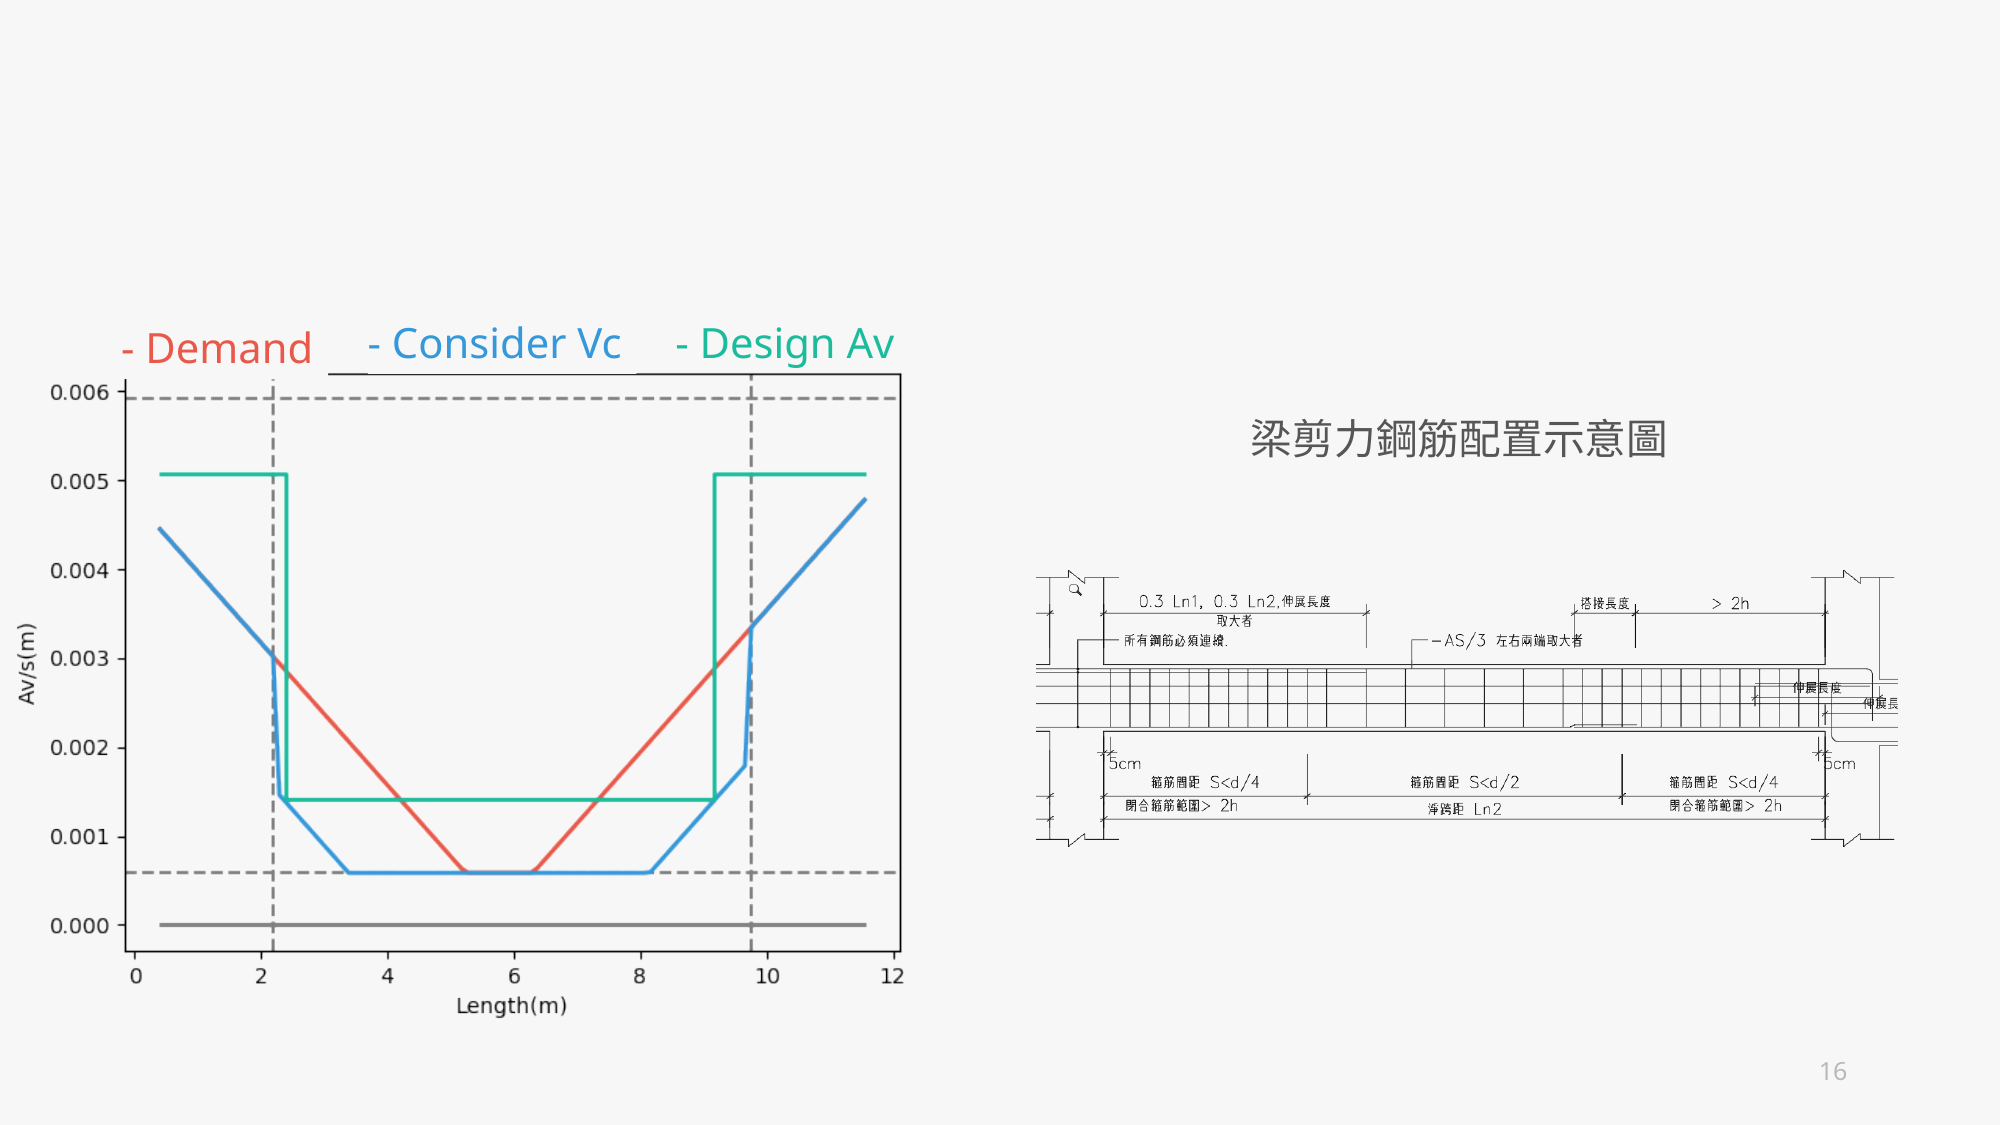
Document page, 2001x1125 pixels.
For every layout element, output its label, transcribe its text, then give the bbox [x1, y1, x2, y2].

slide_number 16 [1412, 1042, 1863, 1103]
text_box 梁剪力鋼筋配置示意圖 [1250, 395, 1684, 471]
picture [1036, 564, 1898, 854]
picture [0, 283, 1000, 1034]
